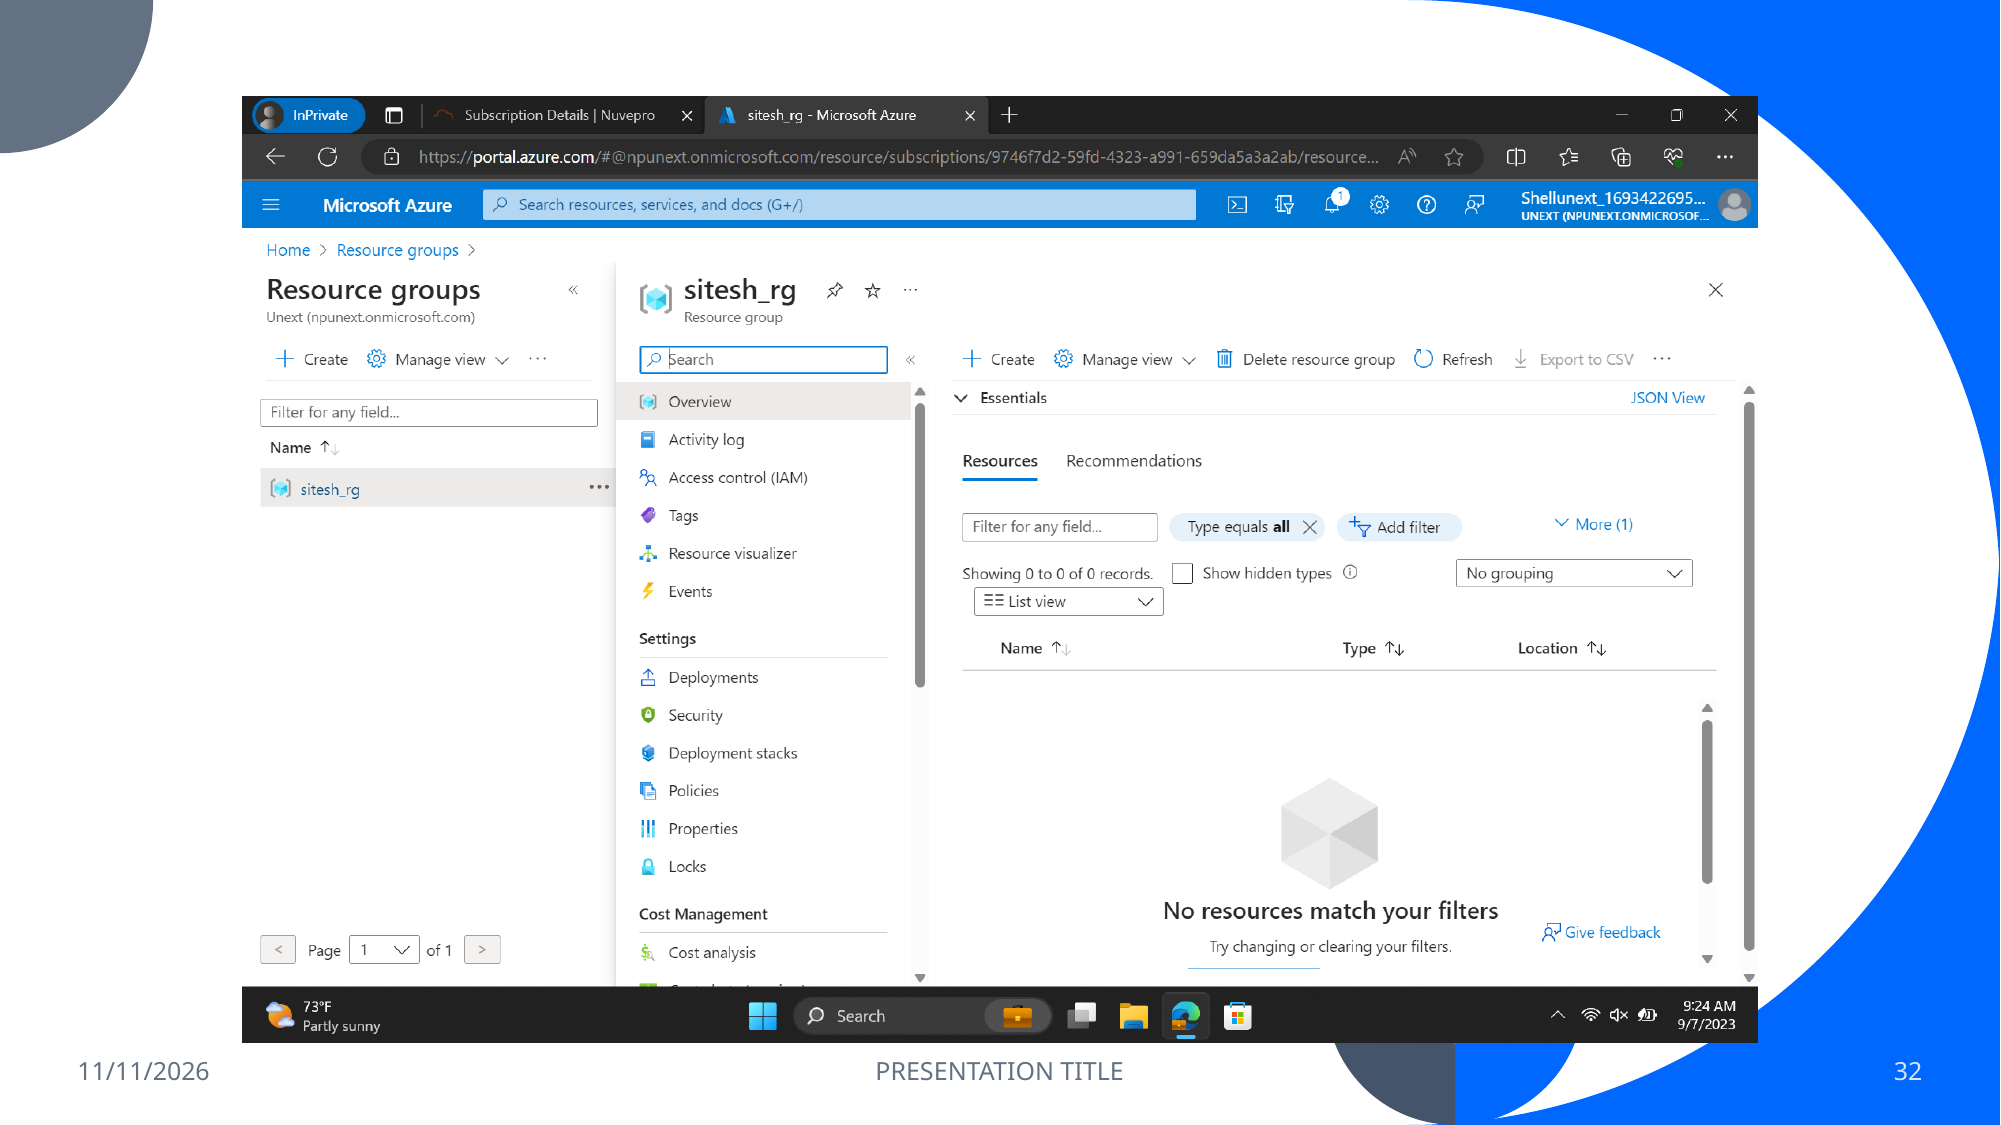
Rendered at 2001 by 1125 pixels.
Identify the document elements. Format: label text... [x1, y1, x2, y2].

footer PRESENTATION TITLE [662, 1043, 1338, 1103]
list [242, 96, 1758, 1043]
slide_number 32 [1665, 1042, 1938, 1103]
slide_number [62, 1042, 513, 1103]
